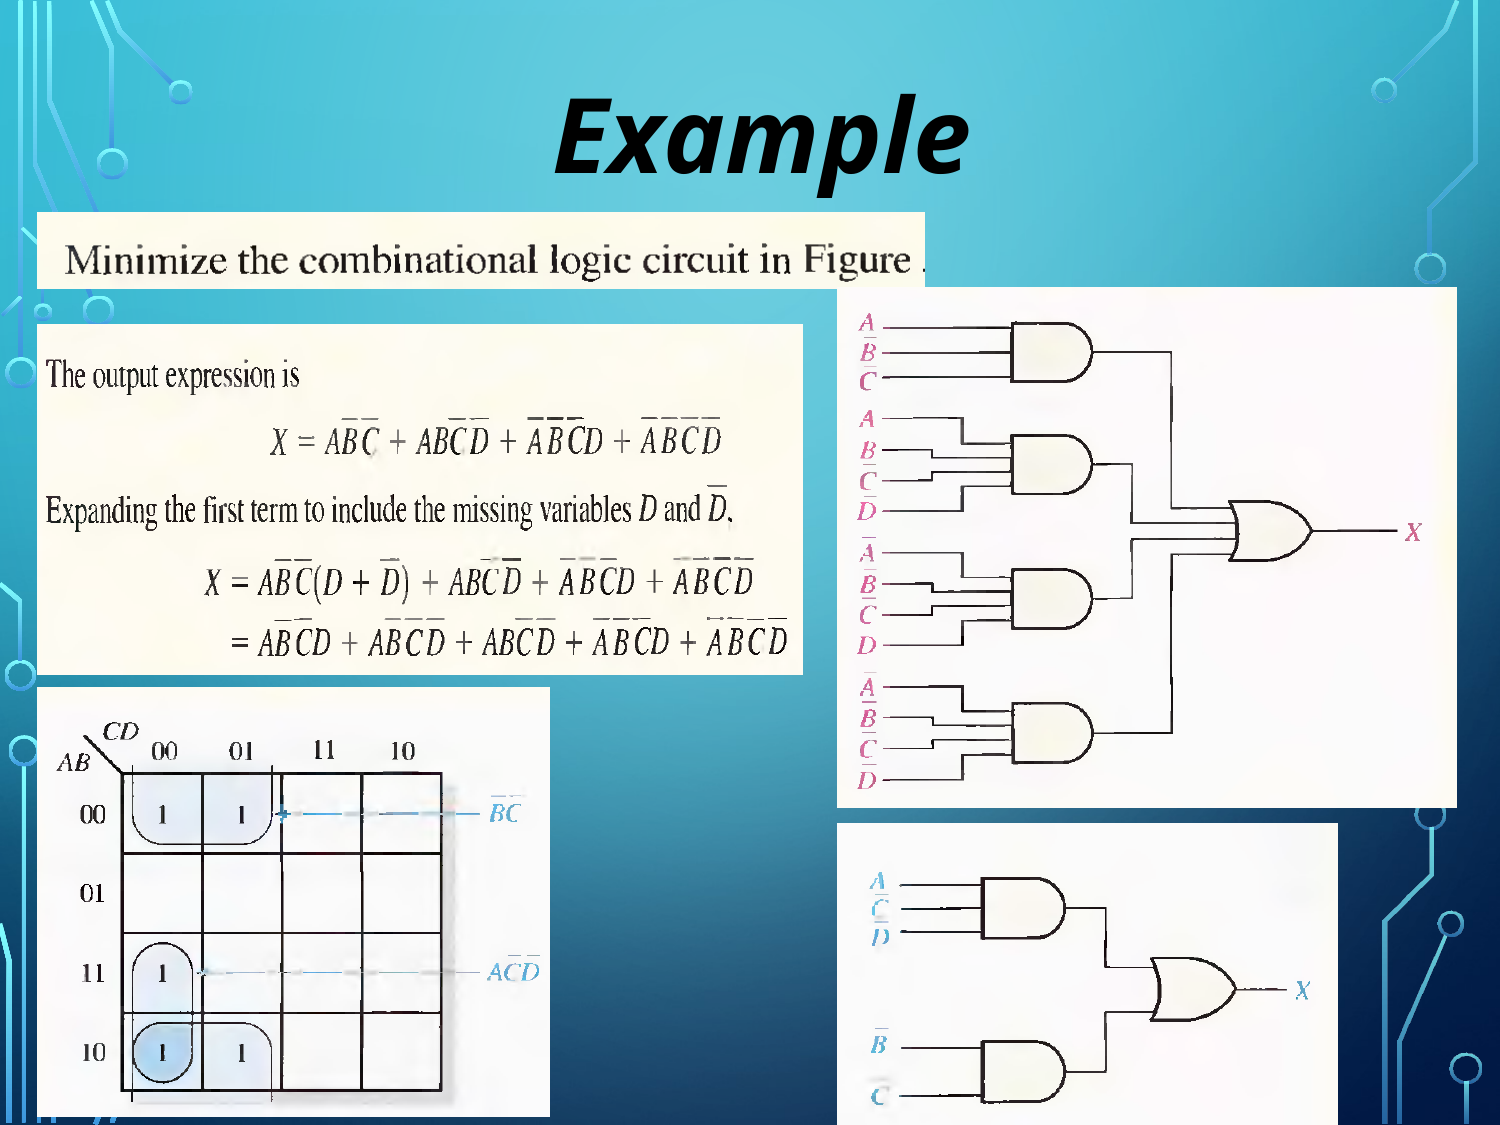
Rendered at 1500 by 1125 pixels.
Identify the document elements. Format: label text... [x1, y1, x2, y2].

text_box Example [93, 7, 1457, 195]
picture [37, 687, 551, 1117]
picture [37, 324, 803, 676]
picture [37, 212, 1457, 808]
picture [837, 823, 1338, 1125]
